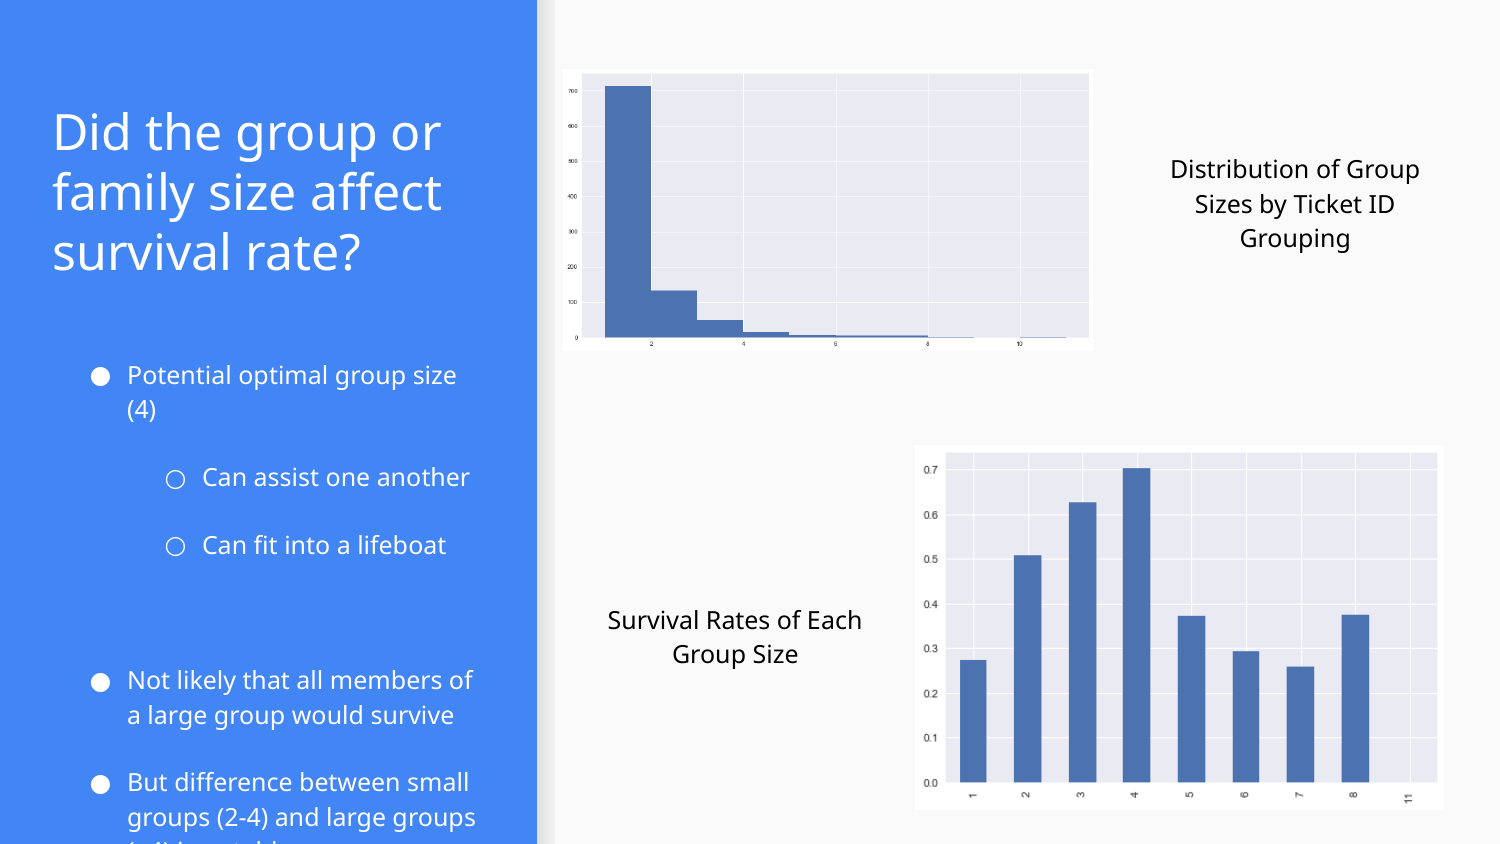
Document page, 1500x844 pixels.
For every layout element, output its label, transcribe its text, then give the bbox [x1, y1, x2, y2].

picture [562, 69, 1093, 352]
list Survival Rates of Each Group Size [570, 584, 901, 671]
picture [914, 445, 1445, 811]
list Potential optimal group size (4) Can assist one another Can fit into a lifeboat Not likely that all members of a large group would survive But difference between small groups (2-4) and large groups (>4) is notable [37, 339, 498, 760]
title Did the group or family size affect survival rate? [37, 58, 498, 296]
list Distribution of Group Sizes by Ticket ID Grouping [1130, 134, 1461, 221]
